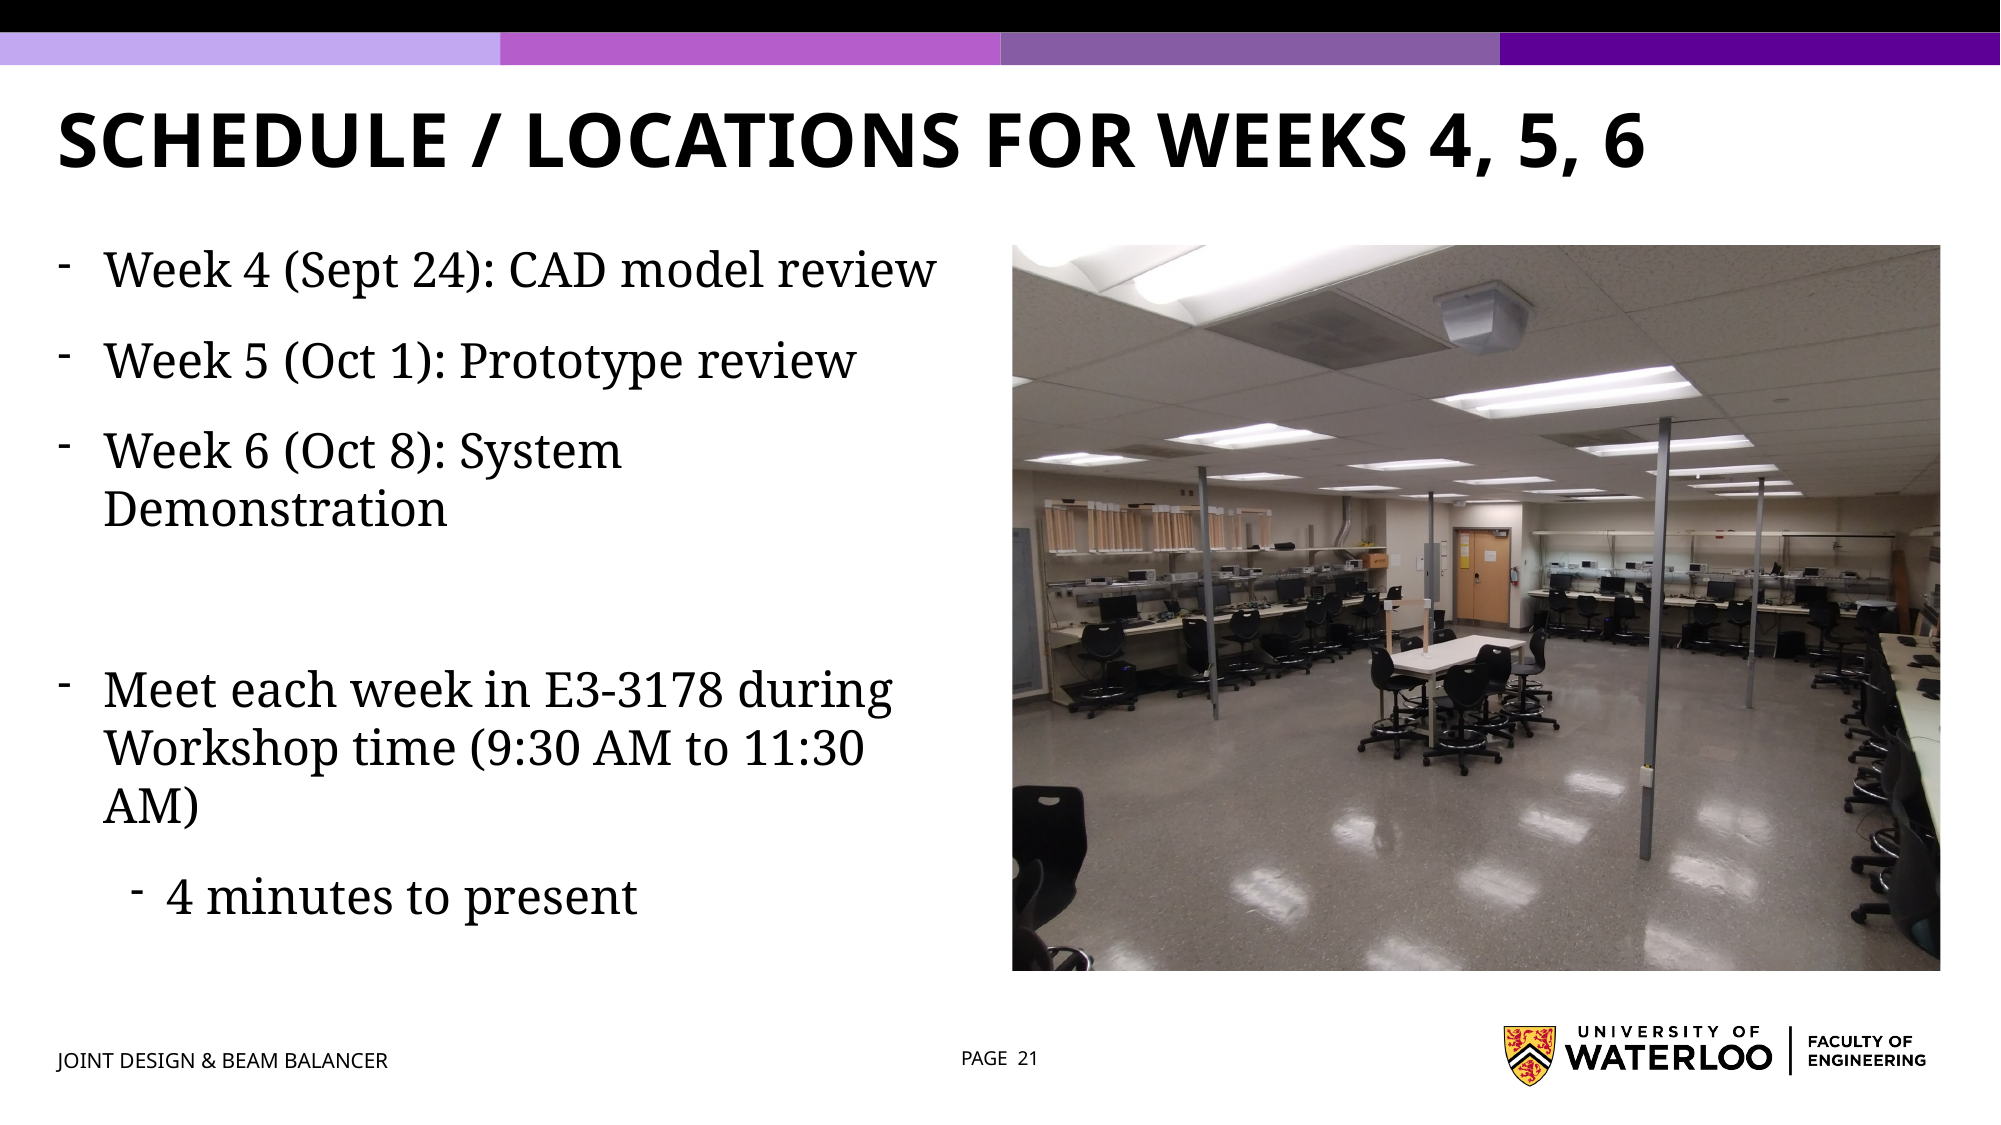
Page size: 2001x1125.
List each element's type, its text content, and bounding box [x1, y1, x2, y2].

title SCHEDULE / LOCATIONS FOR WEEKS 4, 5, 6 [42, 71, 1941, 219]
footer JOINT DESIGN & BEAM BALANCER [42, 1039, 900, 1081]
picture [1446, 982, 1982, 1125]
list Week 4 (Sept 24): CAD model review Week 5 (Oct 1): Prototype review Week 6 (Oct 8): System Demonstration Meet each week in E3-3178 during Workshop time (9:30 AM to 11:30 AM) 4 minutes to present [42, 231, 960, 985]
picture [1012, 245, 1941, 971]
slide_number PAGE 21 [916, 1039, 1084, 1081]
